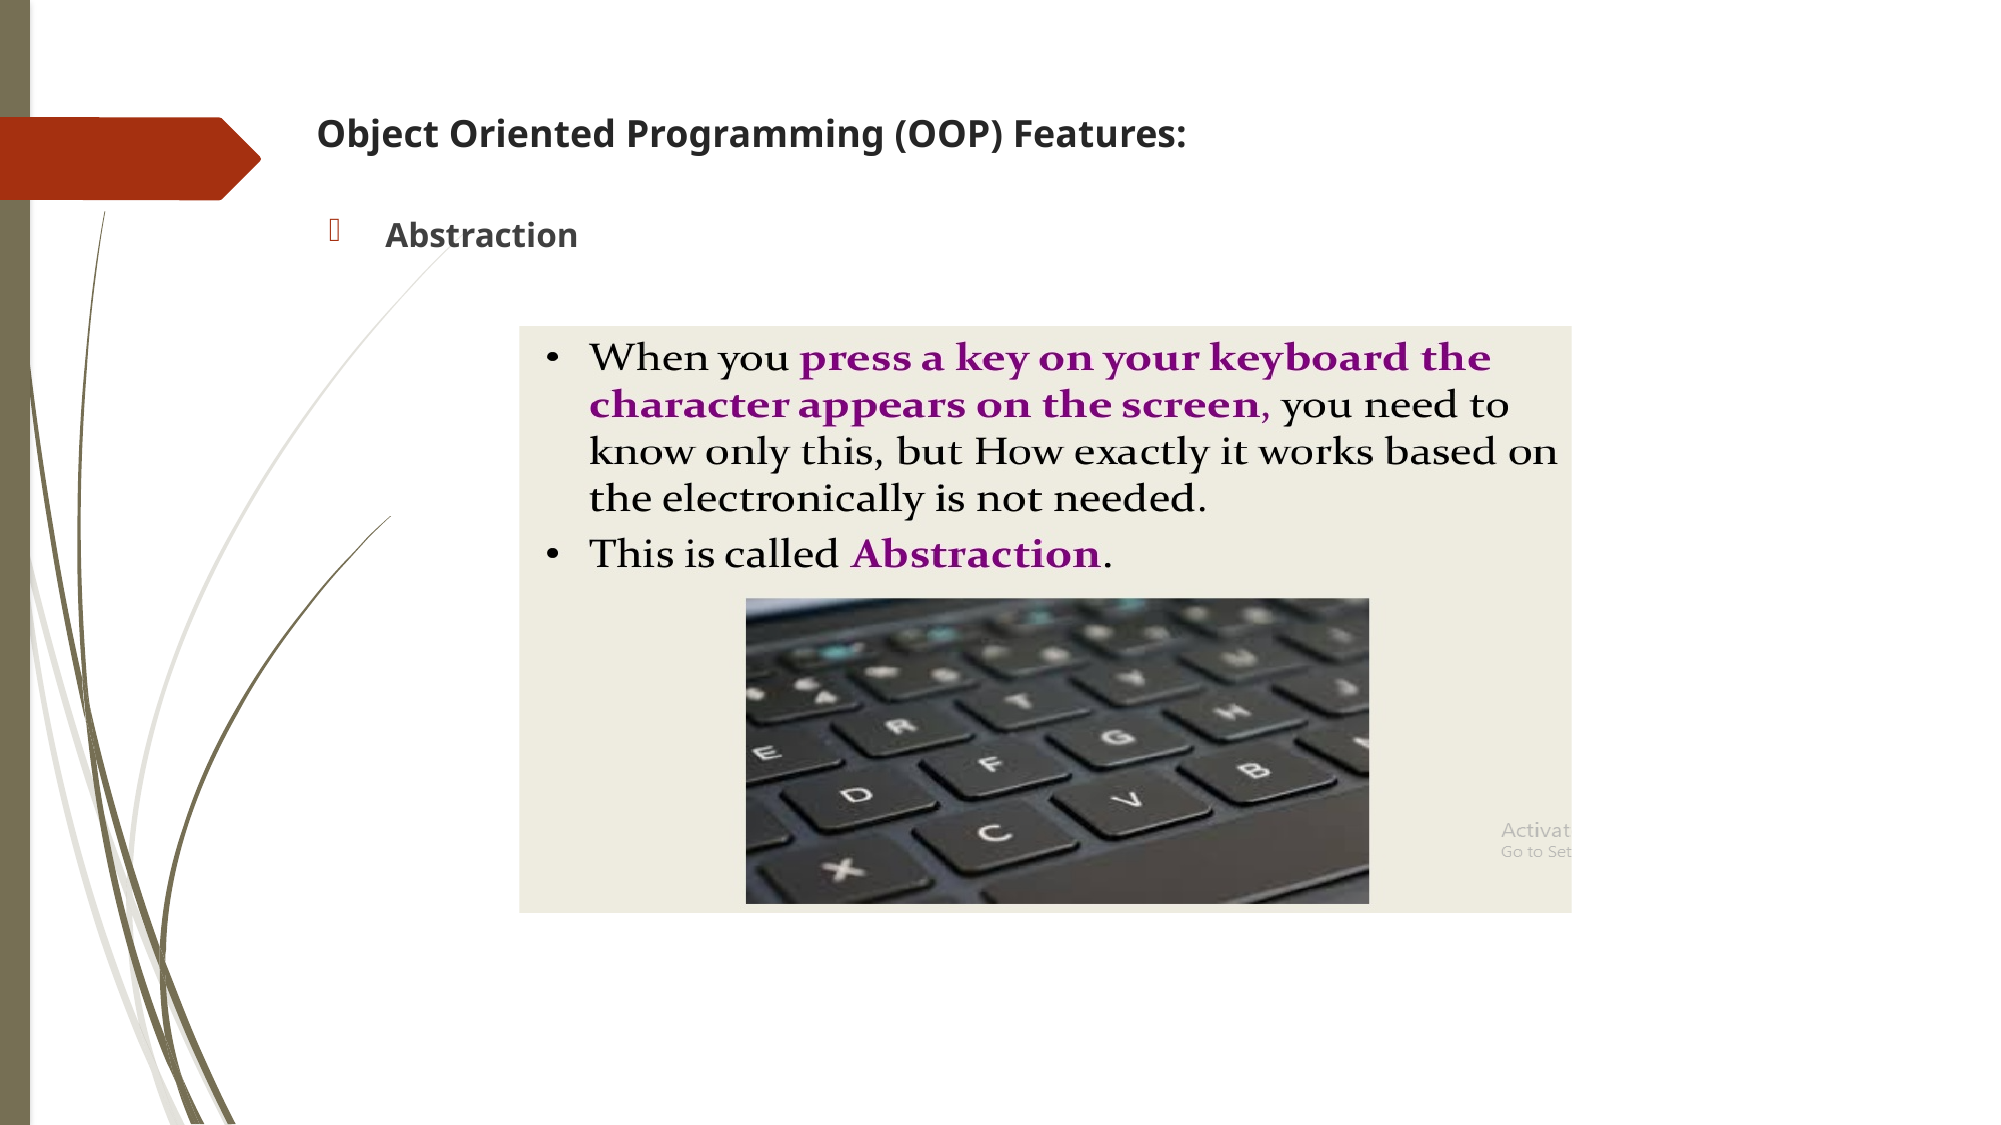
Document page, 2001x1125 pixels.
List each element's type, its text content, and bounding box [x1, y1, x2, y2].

title Object Oriented Programming (OOP) Features: [301, 102, 1764, 169]
list Abstraction [314, 206, 1892, 422]
picture [519, 326, 1572, 914]
